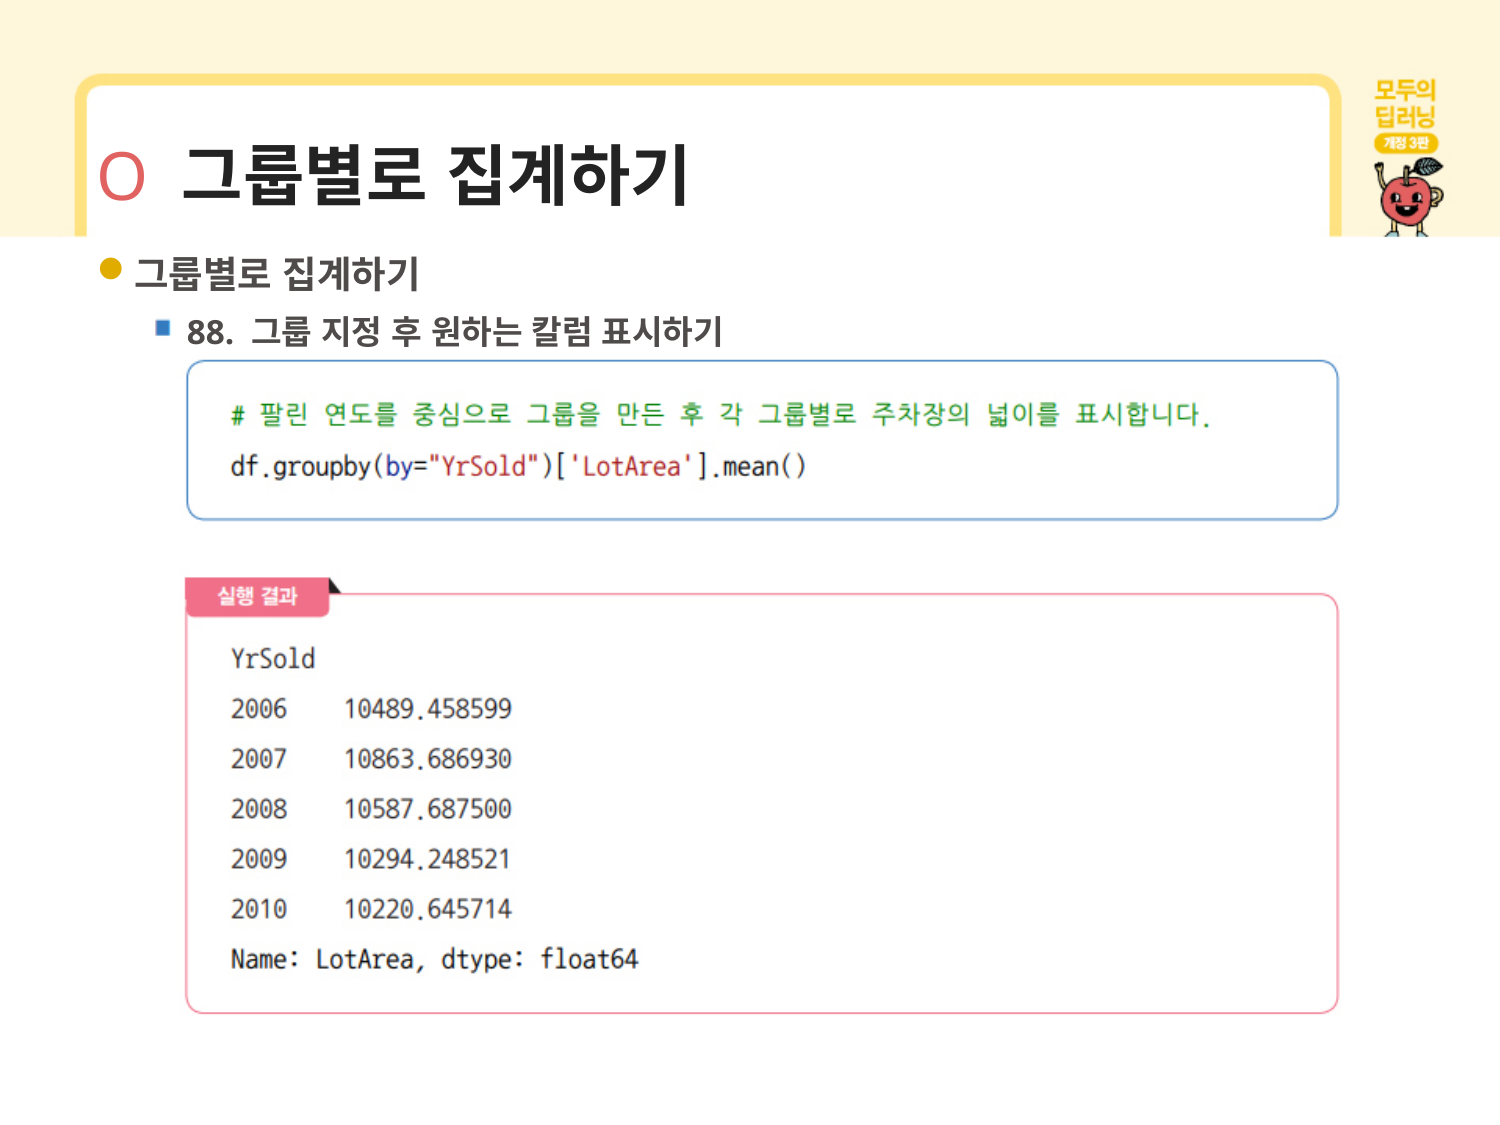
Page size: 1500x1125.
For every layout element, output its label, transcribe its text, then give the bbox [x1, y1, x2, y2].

title O 그룹별로 집계하기 [81, 90, 1412, 222]
list 그룹별로 집계하기 88. 그룹 지정 후 원하는 칼럼 표시하기 [81, 239, 1412, 1054]
picture [0, 0, 1500, 1125]
